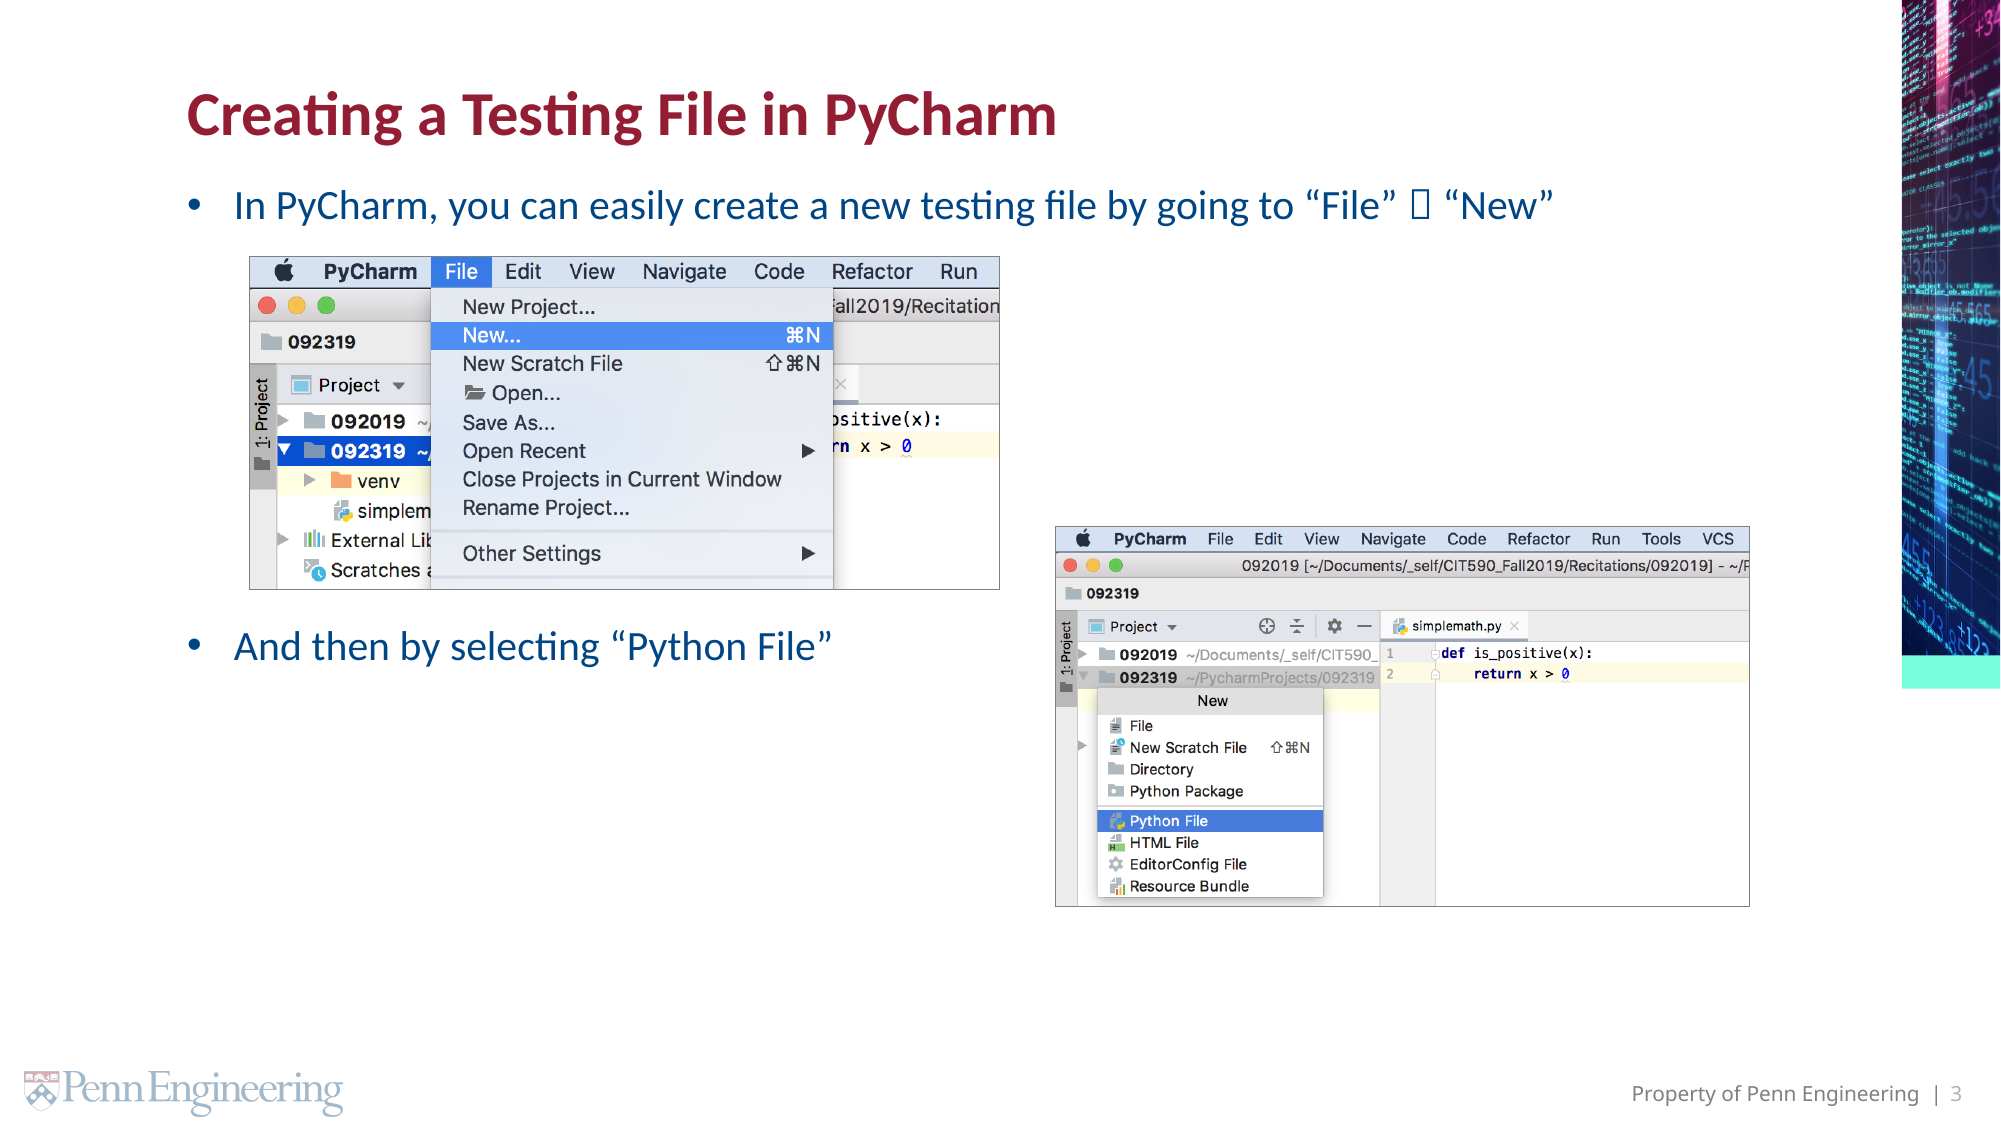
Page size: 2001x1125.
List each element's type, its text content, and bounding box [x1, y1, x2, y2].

title Creating a Testing File in PyCharm [187, 54, 1871, 176]
picture [1901, 0, 2001, 655]
picture [249, 256, 1000, 590]
picture [1055, 526, 1750, 907]
list In PyCharm, you can easily create a new testing file by going to “File”  “New” And then by selecting “Python File” [187, 184, 1871, 868]
slide_number 3 [1935, 1065, 2000, 1125]
